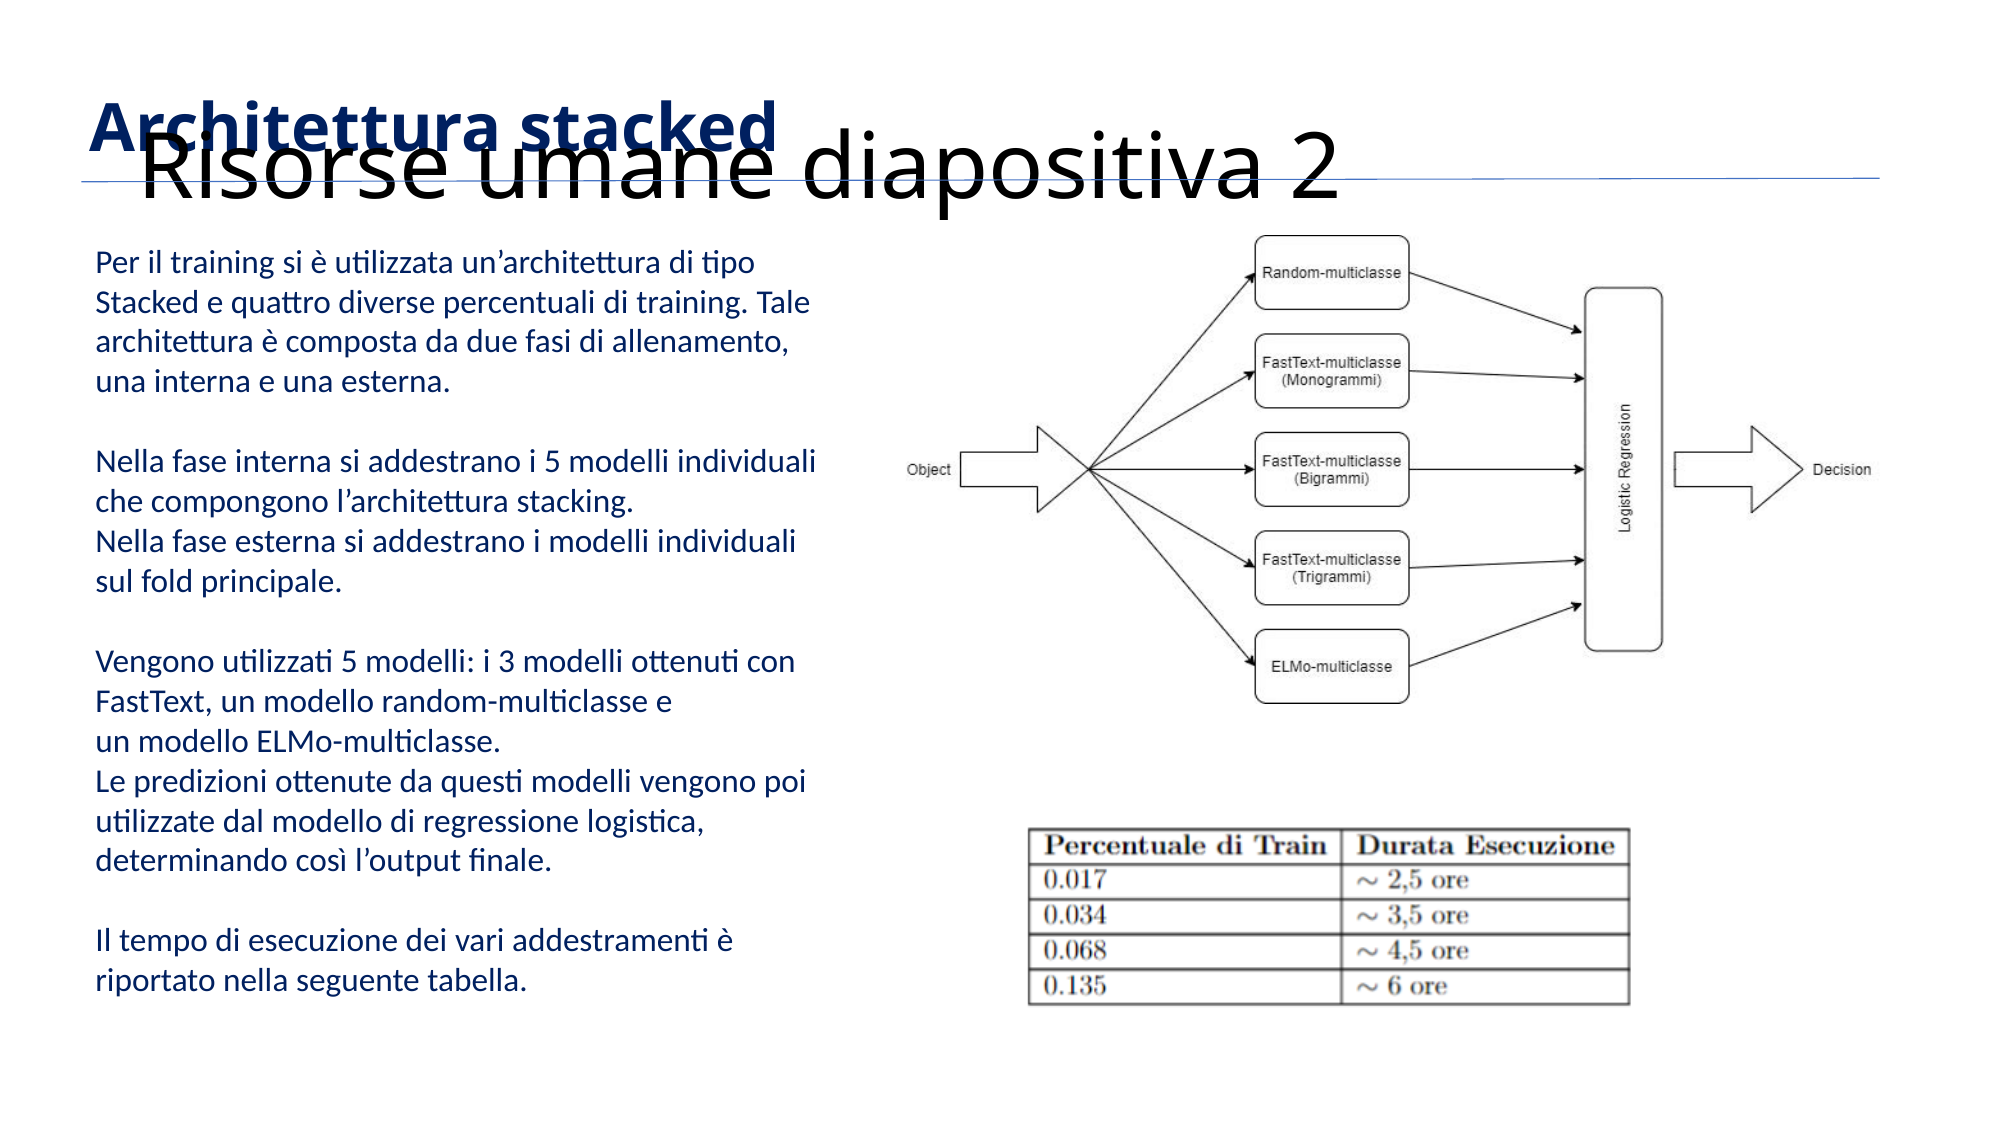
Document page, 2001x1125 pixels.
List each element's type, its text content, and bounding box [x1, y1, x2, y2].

title Risorse umane diapositiva 2 [137, 182, 1863, 278]
picture [896, 235, 1880, 704]
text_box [81, 178, 1880, 182]
picture [999, 813, 1671, 1026]
text_box Architettura stacked [89, 85, 137, 166]
title Risorse umane diapositiva 2 [137, 59, 1863, 178]
text_box Per il training si è utilizzata un’architettura di tipo Stacked e quattro diverse percentuali di training. Tale architettura è composta da due fasi di allenamento, una interna e una esterna. Nella fase interna si addestrano i 5 modelli individuali che compongono l’architettura stacking. Nella fase esterna si addestrano i modelli individuali sul fold principale. Vengono utilizzati 5 modelli: i 3 modelli ottenuti con FastText, un modello random-multiclasse e un modello ELMo-multiclasse. Le predizioni ottenute da questi modelli vengono poi utilizzate dal modello di regressione logistica, determinando così l’output finale. Il tempo di esecuzione dei vari addestramenti è riportato nella seguente tabella. [80, 232, 834, 1051]
